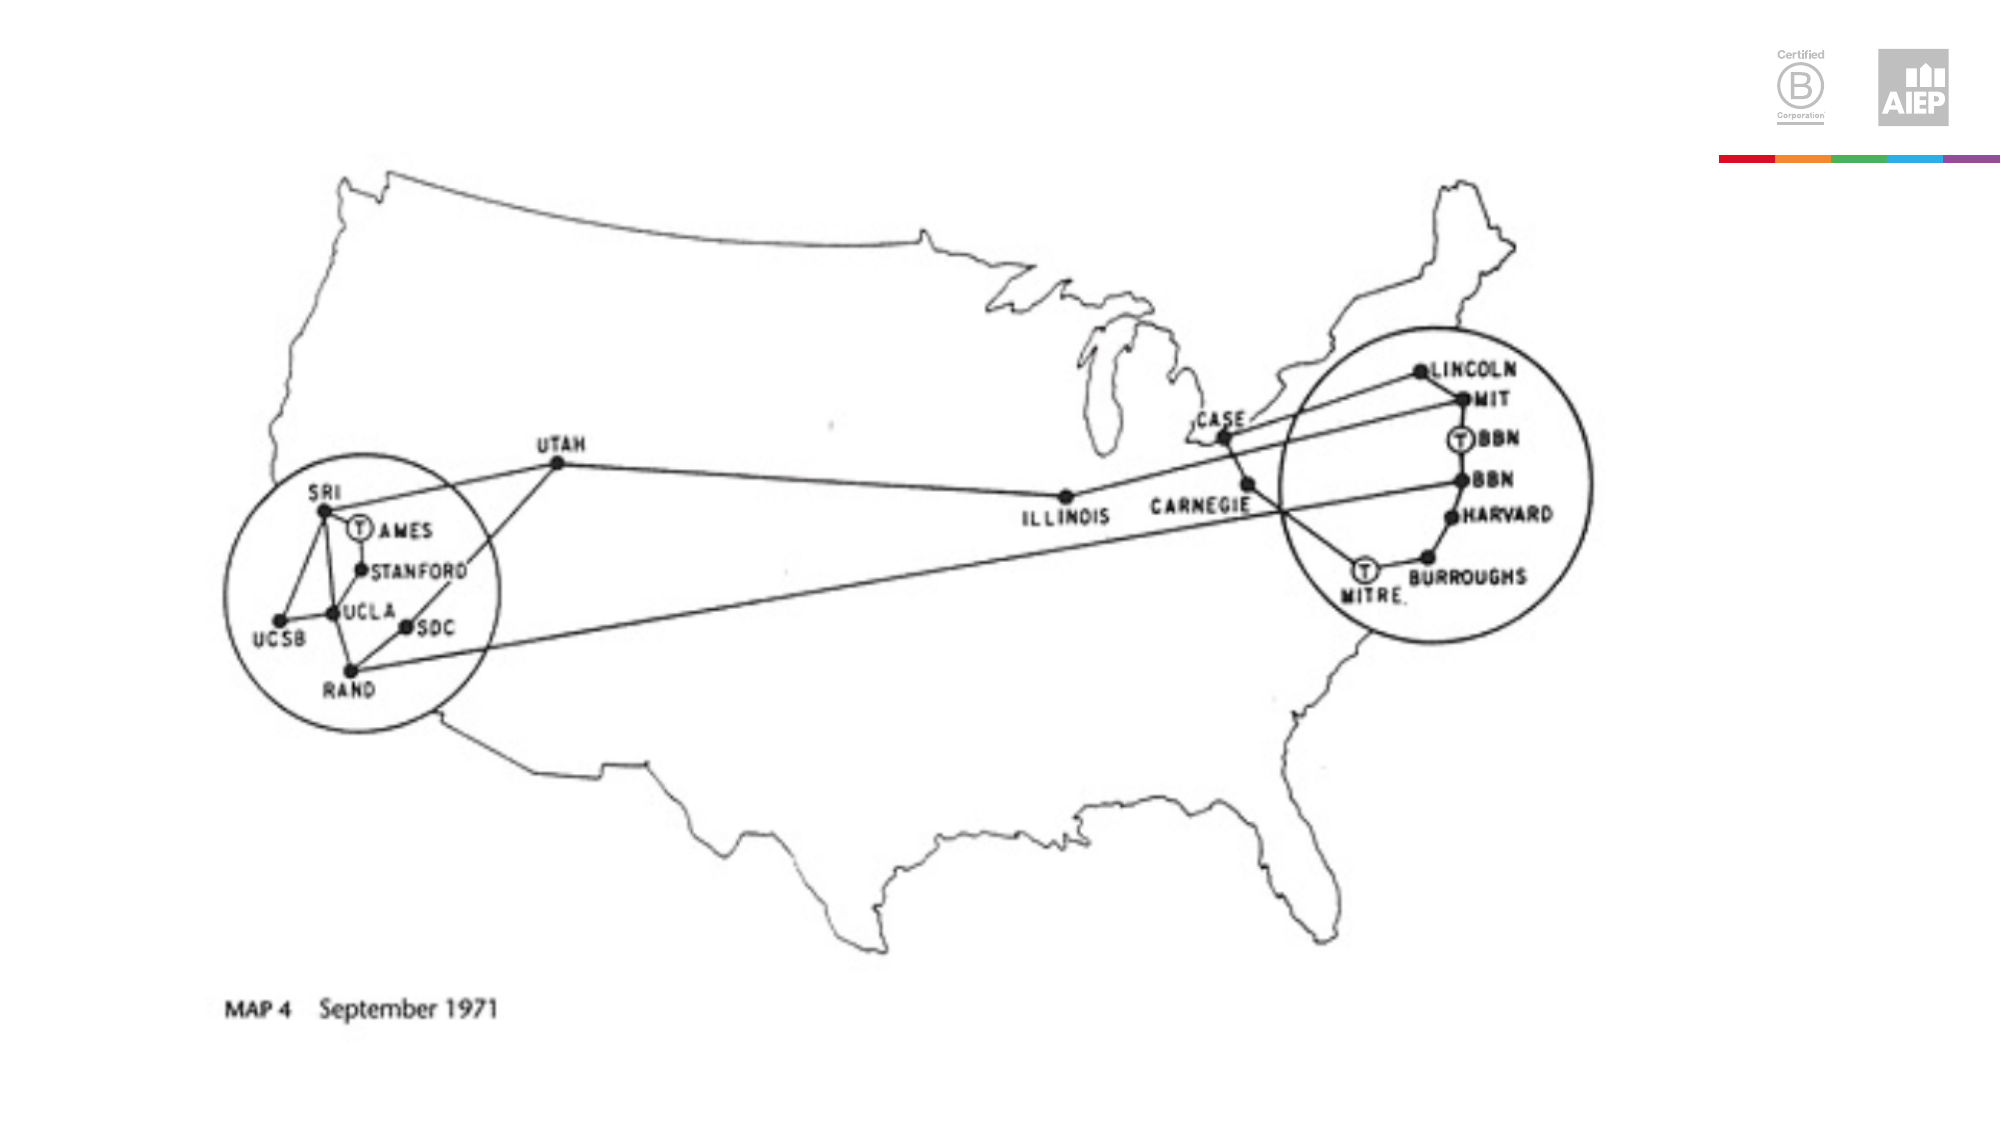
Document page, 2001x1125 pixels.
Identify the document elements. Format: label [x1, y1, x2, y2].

picture [47, 93, 1693, 1067]
